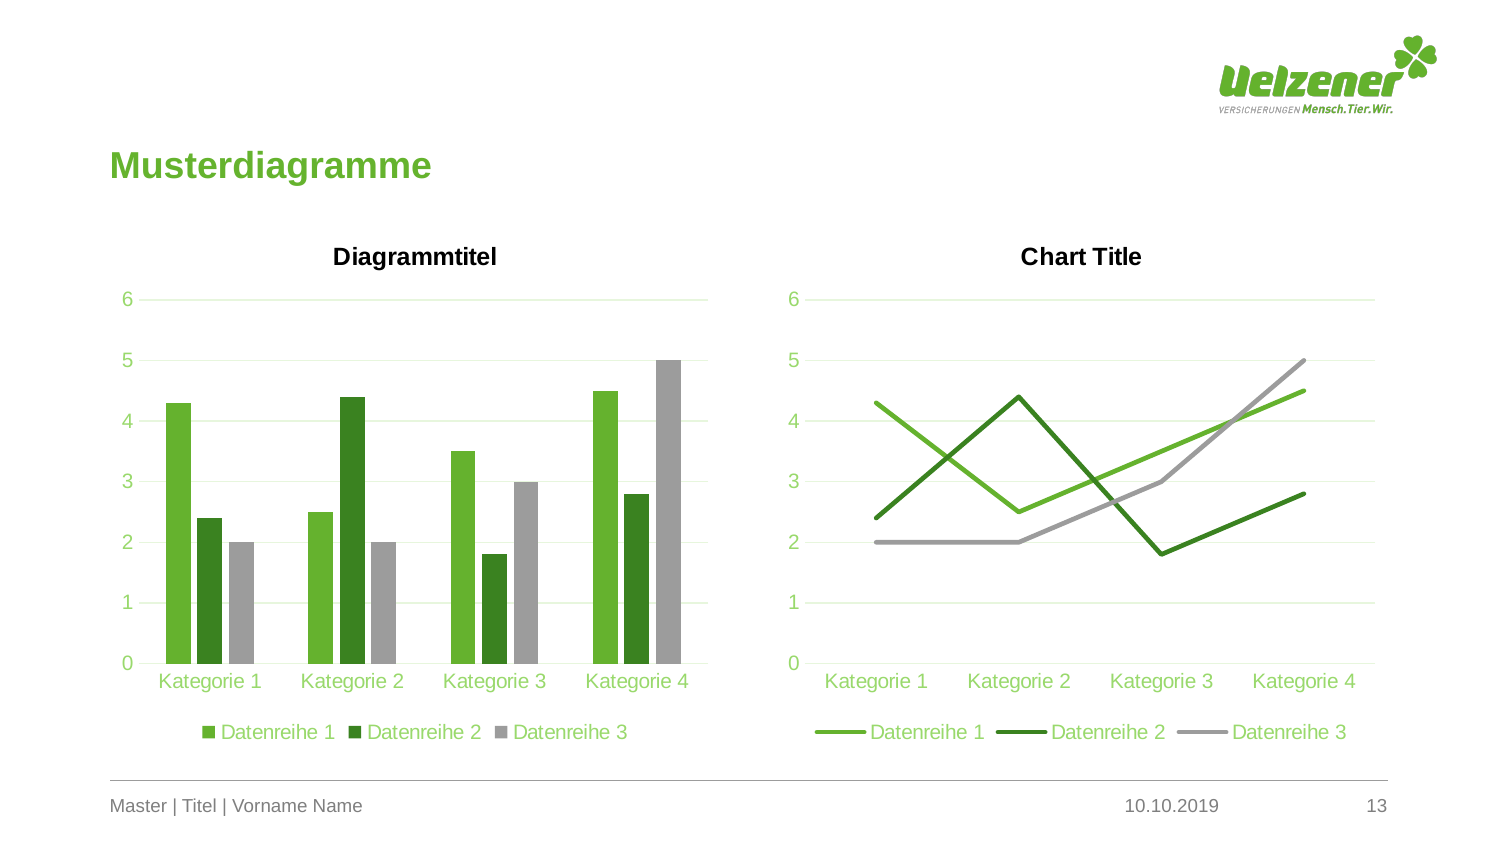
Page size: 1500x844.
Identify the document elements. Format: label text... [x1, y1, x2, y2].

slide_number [1052, 781, 1220, 817]
footer Master | Titel | Vorname Name [109, 781, 833, 817]
chart [109, 217, 721, 750]
slide_number 13 [1273, 781, 1388, 817]
chart [775, 217, 1388, 750]
picture [1188, 25, 1458, 144]
title Musterdiagramme [109, 62, 1388, 187]
